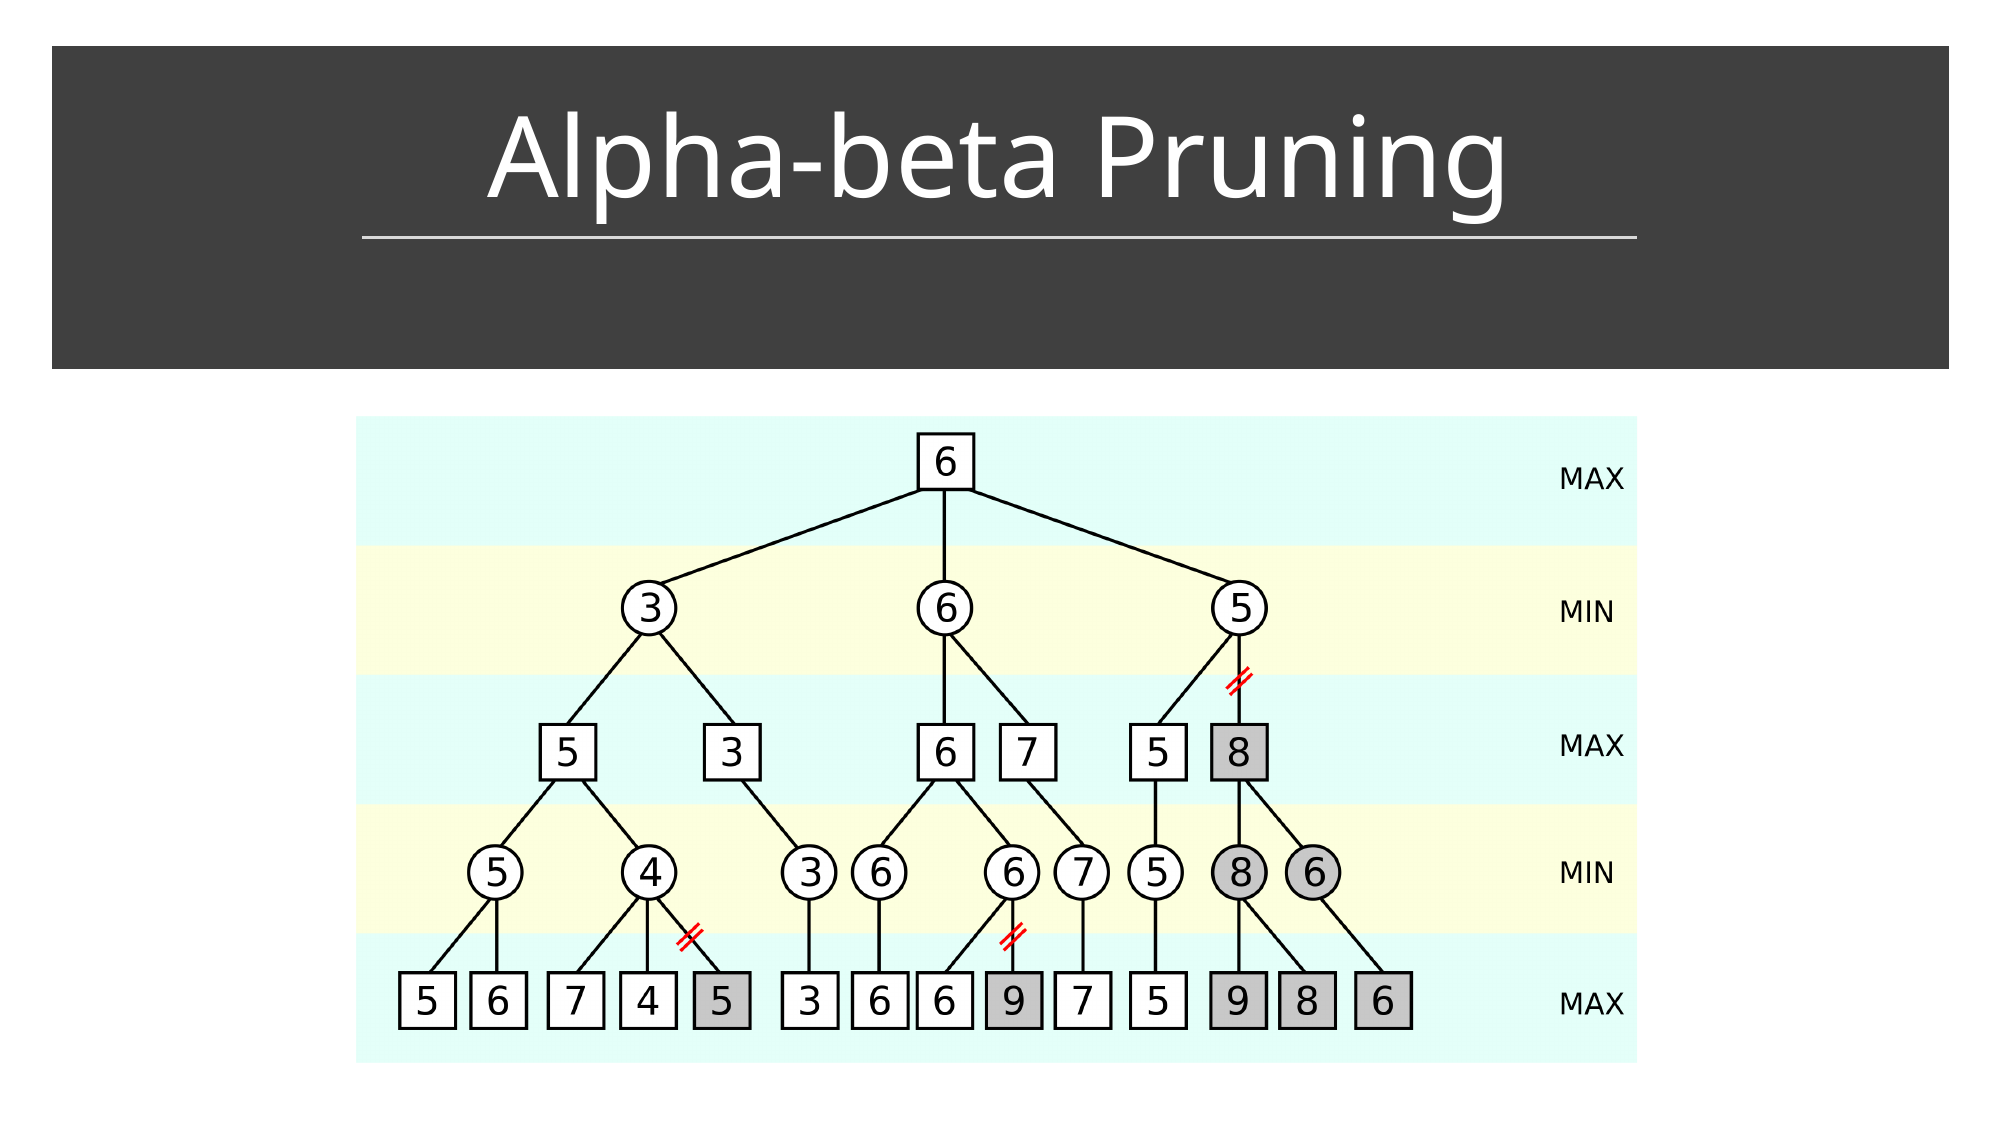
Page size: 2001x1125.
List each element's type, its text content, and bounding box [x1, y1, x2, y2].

title Alpha-beta Pruning [86, 76, 1914, 230]
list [349, 411, 1642, 1068]
text_box [61, 55, 1939, 360]
